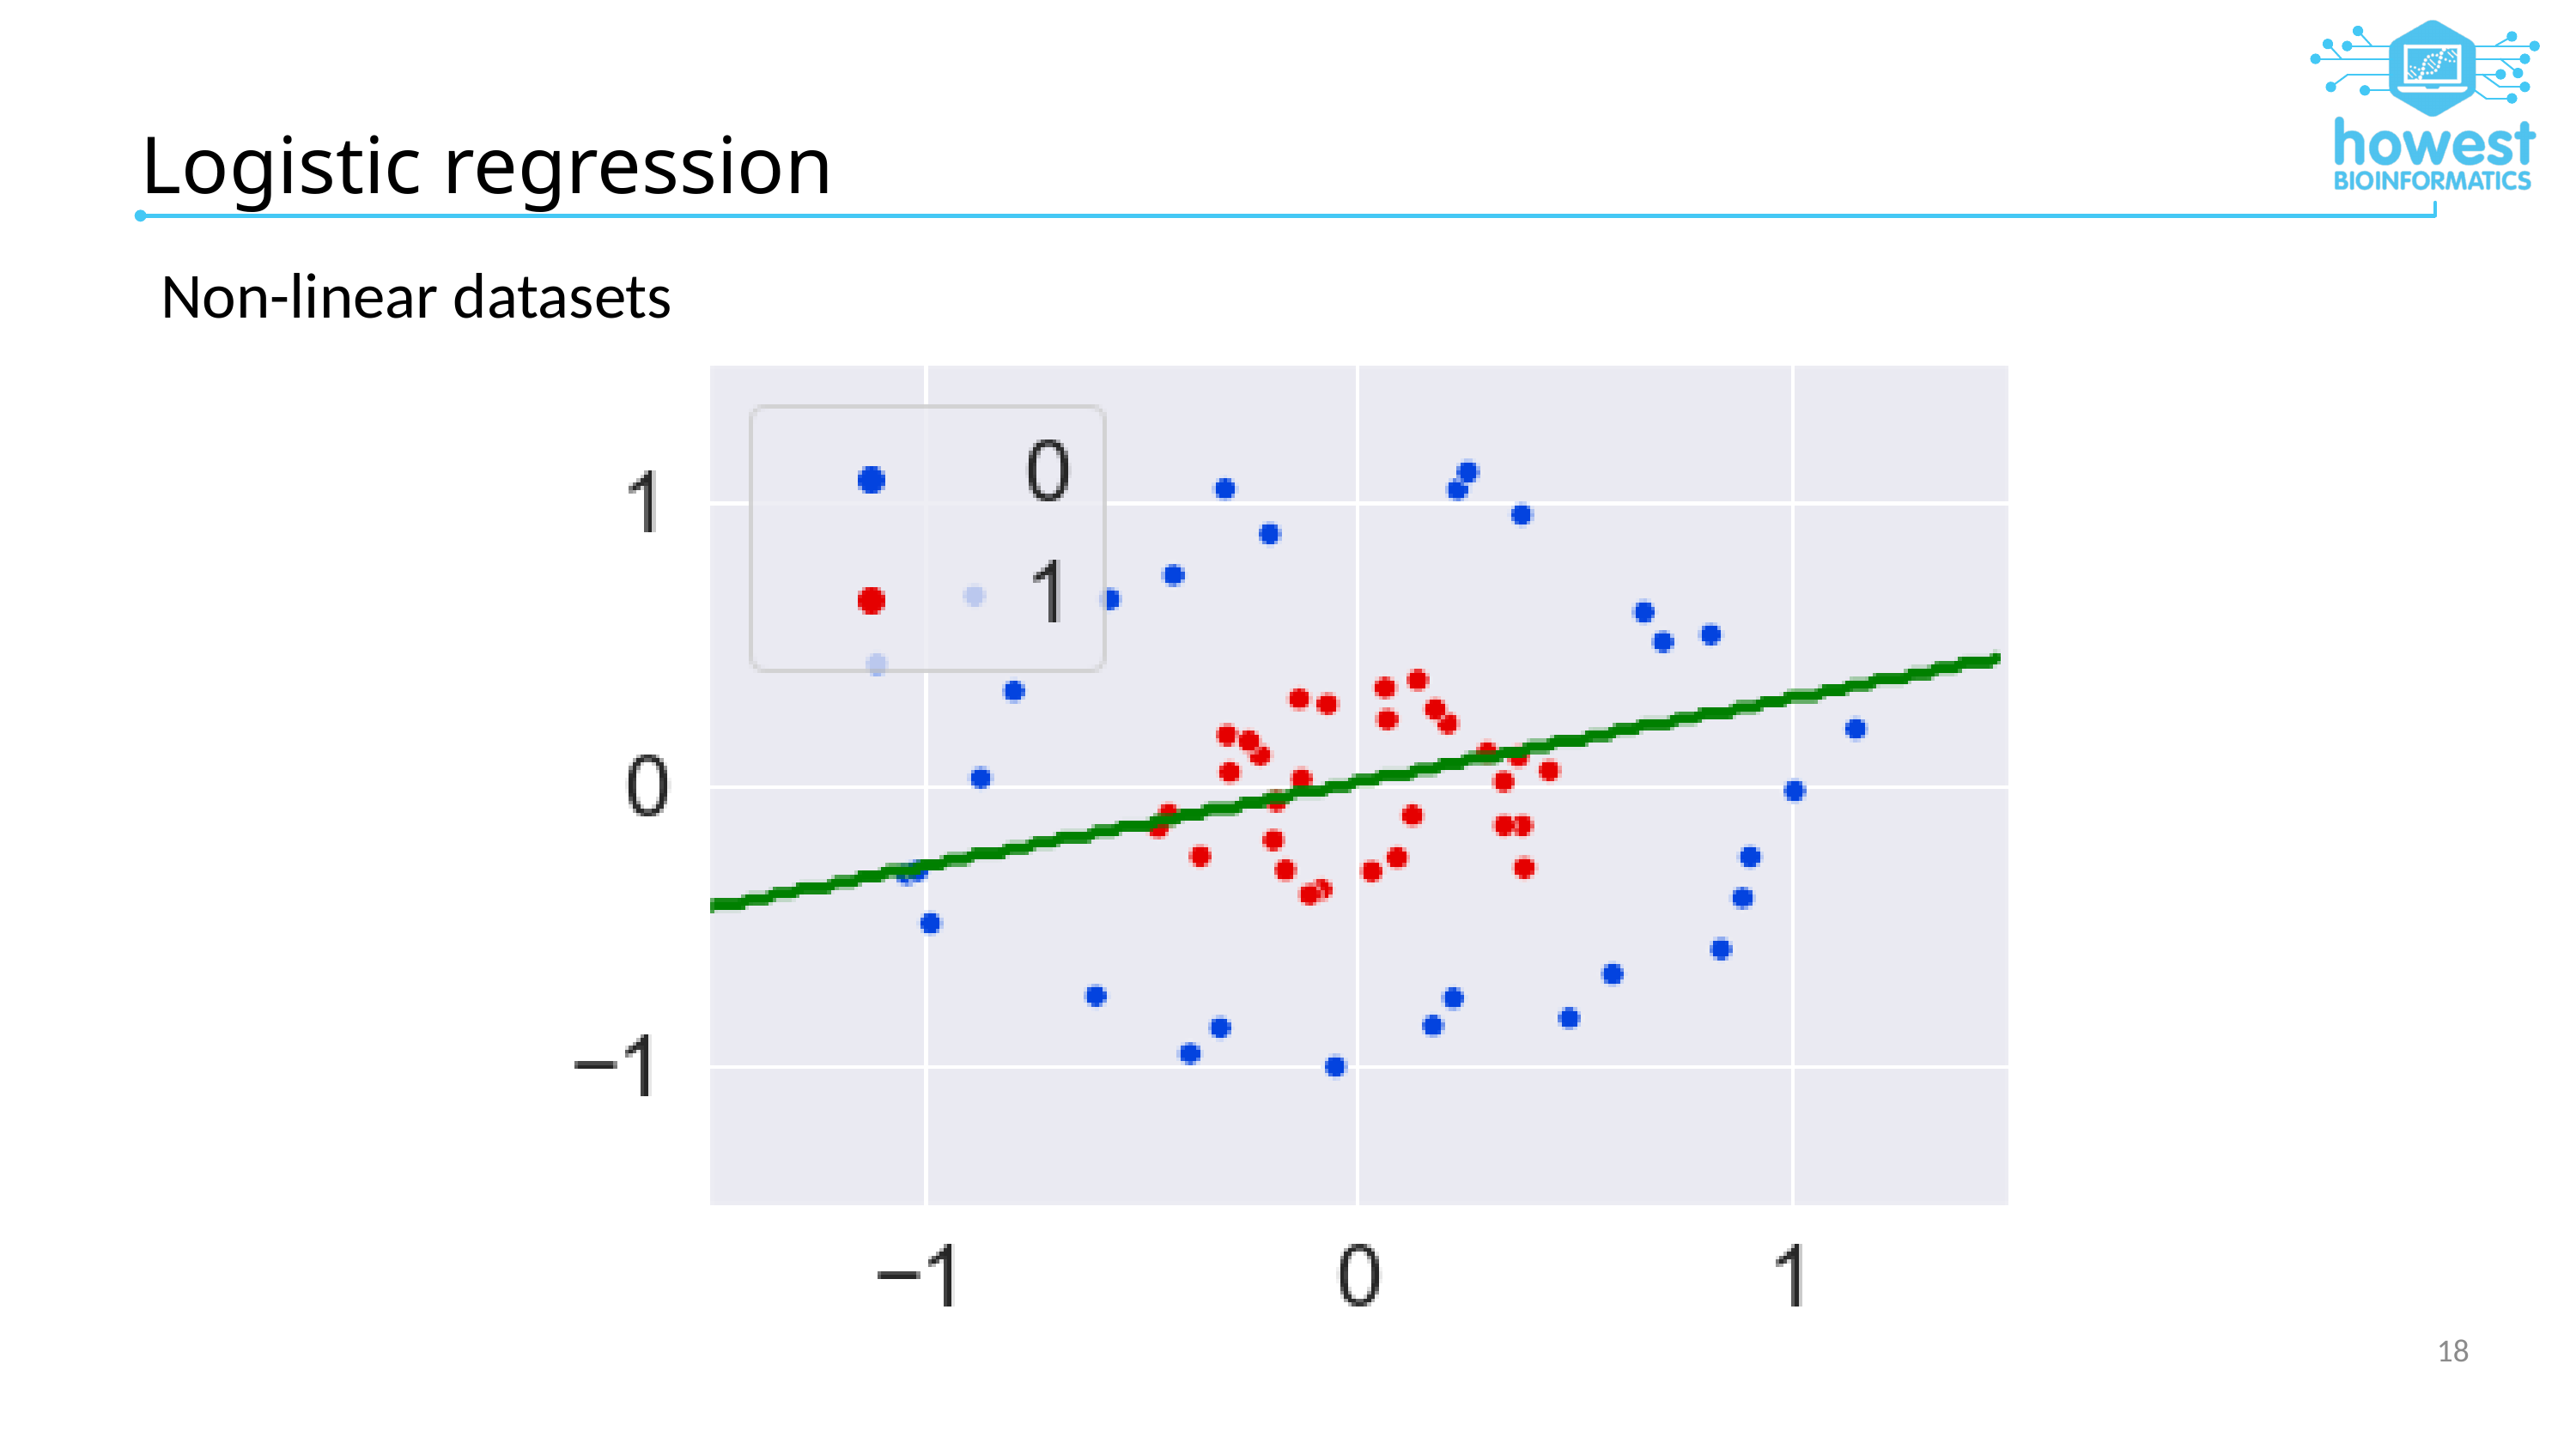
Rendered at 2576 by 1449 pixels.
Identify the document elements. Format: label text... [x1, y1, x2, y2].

title Logistic regression [140, 124, 2252, 215]
picture [544, 335, 2032, 1349]
picture [2312, 0, 2559, 228]
list Non-linear datasets [148, 256, 2483, 1116]
slide_number 18 [2341, 1310, 2482, 1388]
